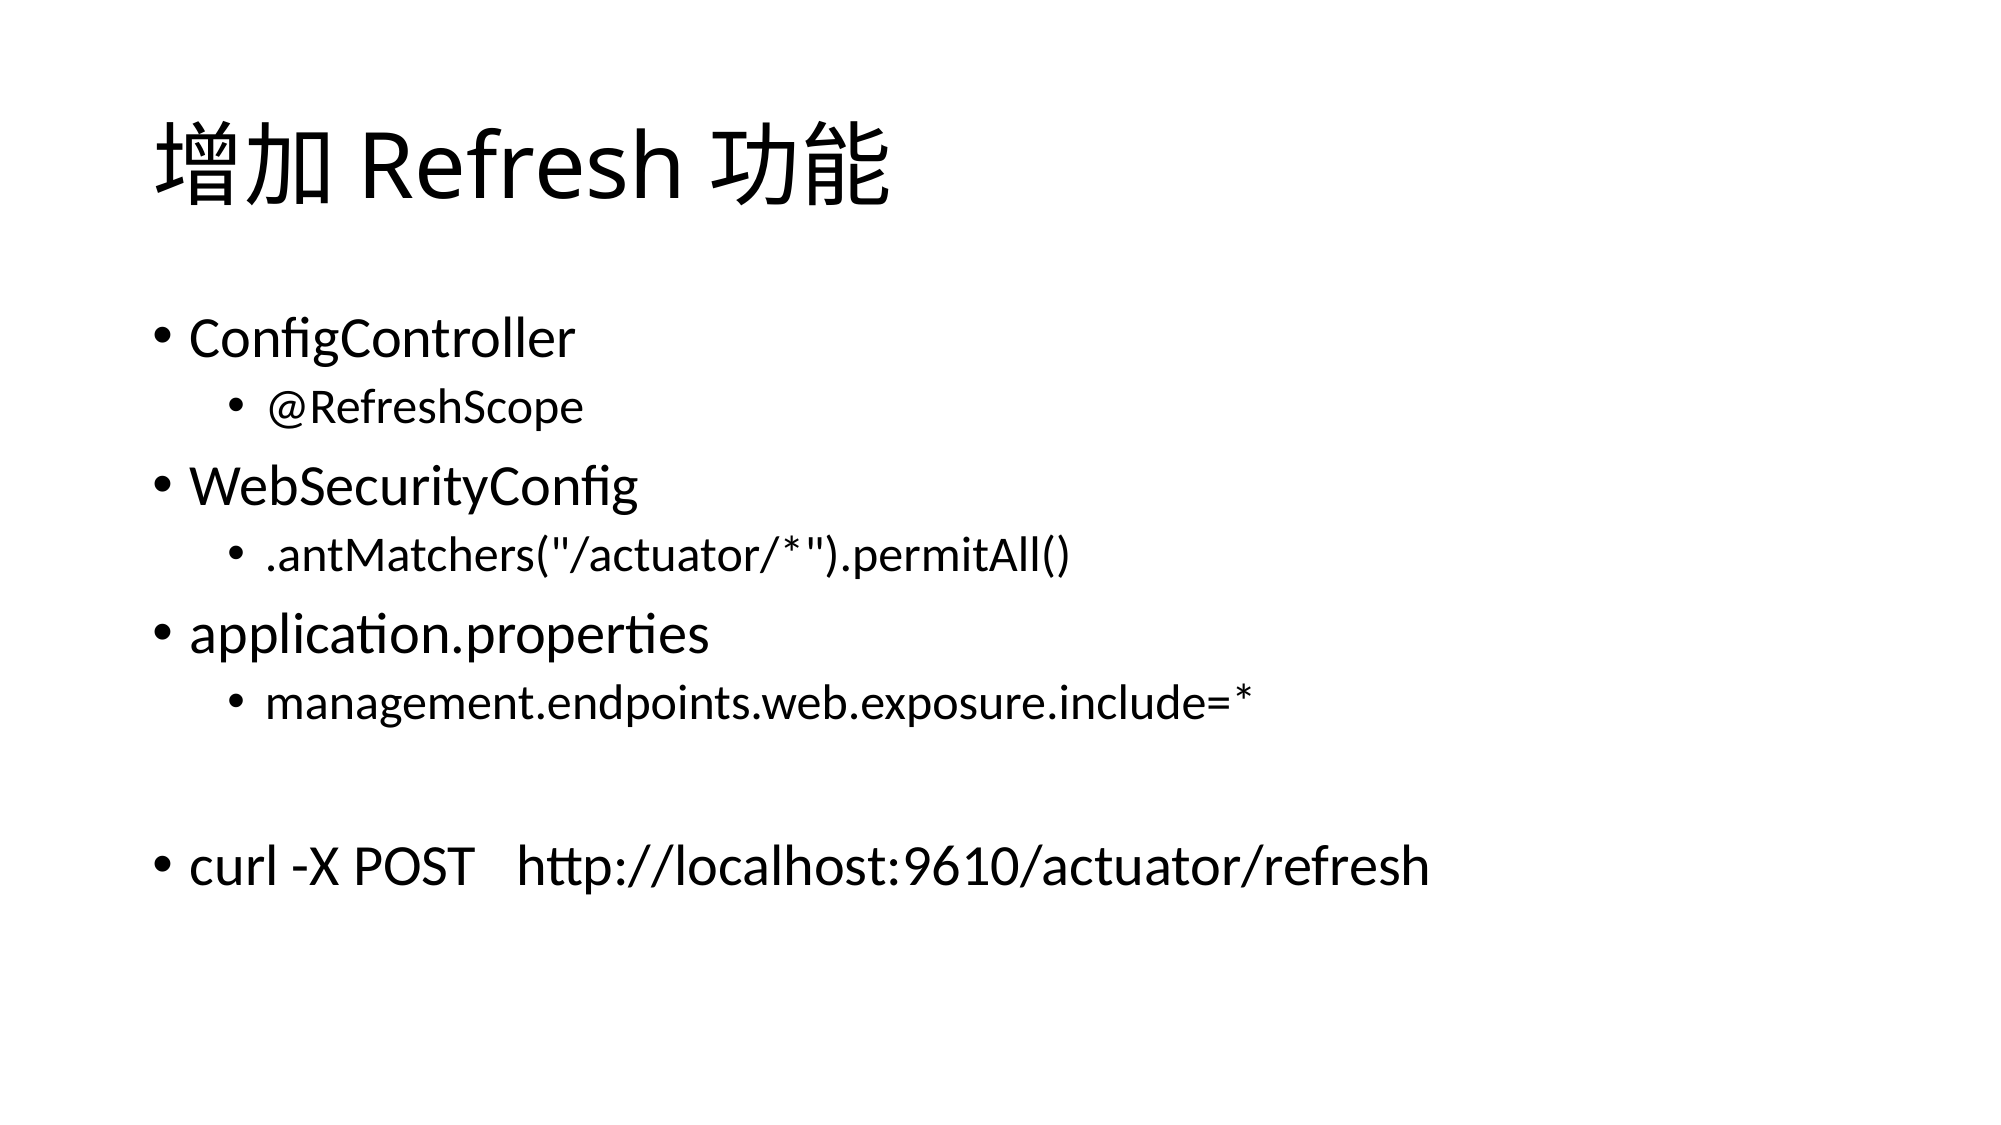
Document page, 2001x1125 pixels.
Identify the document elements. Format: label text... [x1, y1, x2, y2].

title 增加Refresh功能 [137, 59, 1863, 278]
list ConfigController @RefreshScope WebSecurityConfig .antMatchers("/actuator/*").permitAll() application.properties management.endpoints.web.exposure.include=* curl -X POST http://localhost:9610/actuator/refresh [137, 299, 1863, 1014]
